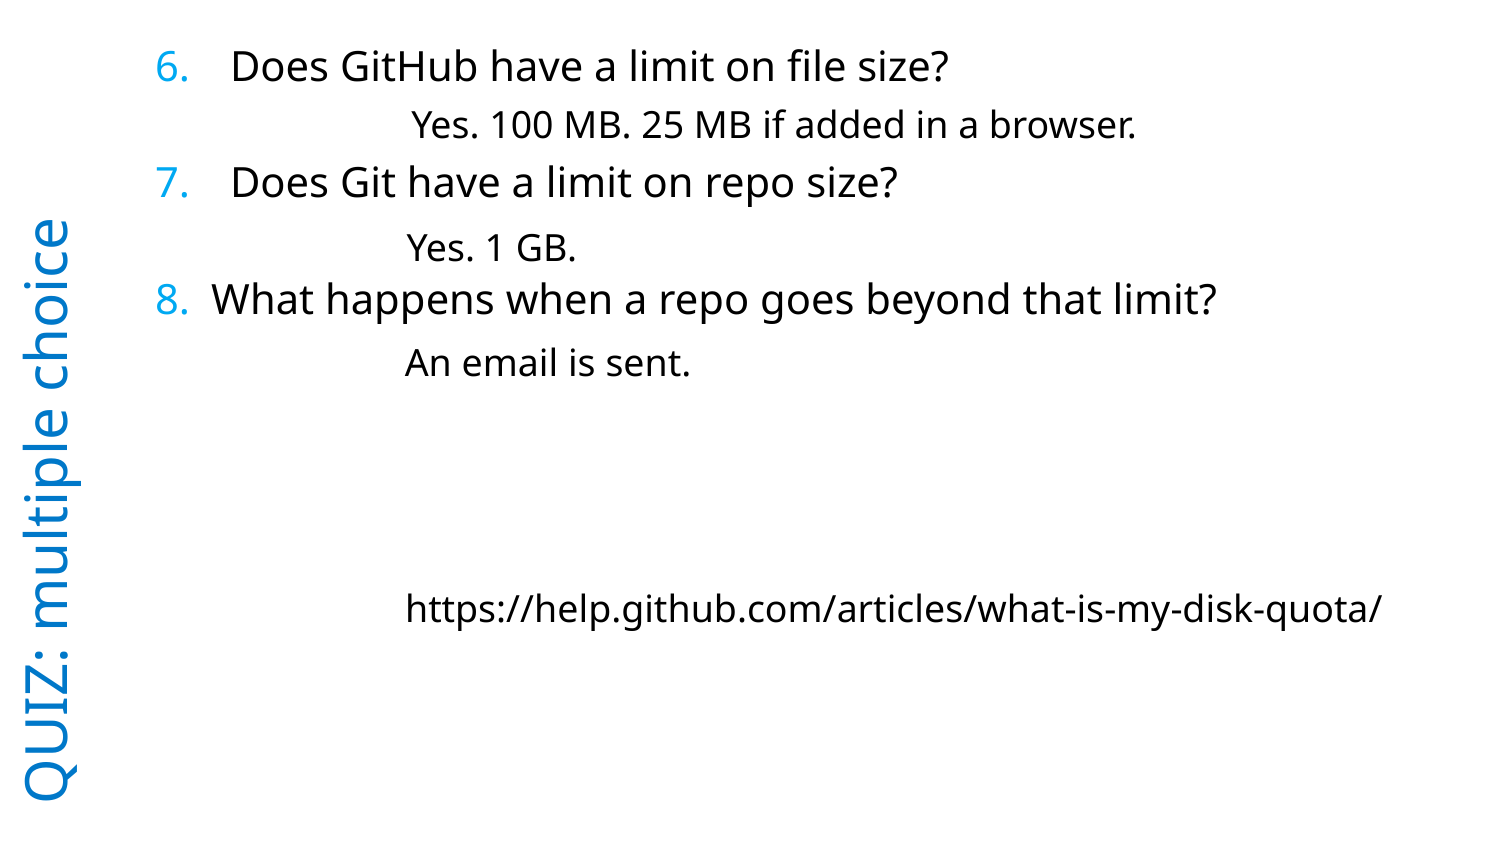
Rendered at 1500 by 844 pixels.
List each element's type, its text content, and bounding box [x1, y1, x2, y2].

text_box Yes. 1 GB. [391, 216, 593, 276]
text_box An email is sent. [390, 331, 707, 391]
title QUIZ: multiple choice [9, 27, 85, 805]
text_box https://help.github.com/articles/what-is-my-disk-quota/ [390, 577, 1399, 638]
list Does GitHub have a limit on file size? Does Git have a limit on repo size? What happens when a repo goes beyond that limit? [155, 39, 1349, 771]
text_box Yes. 100 MB. 25 MB if added in a browser. [396, 93, 1153, 154]
